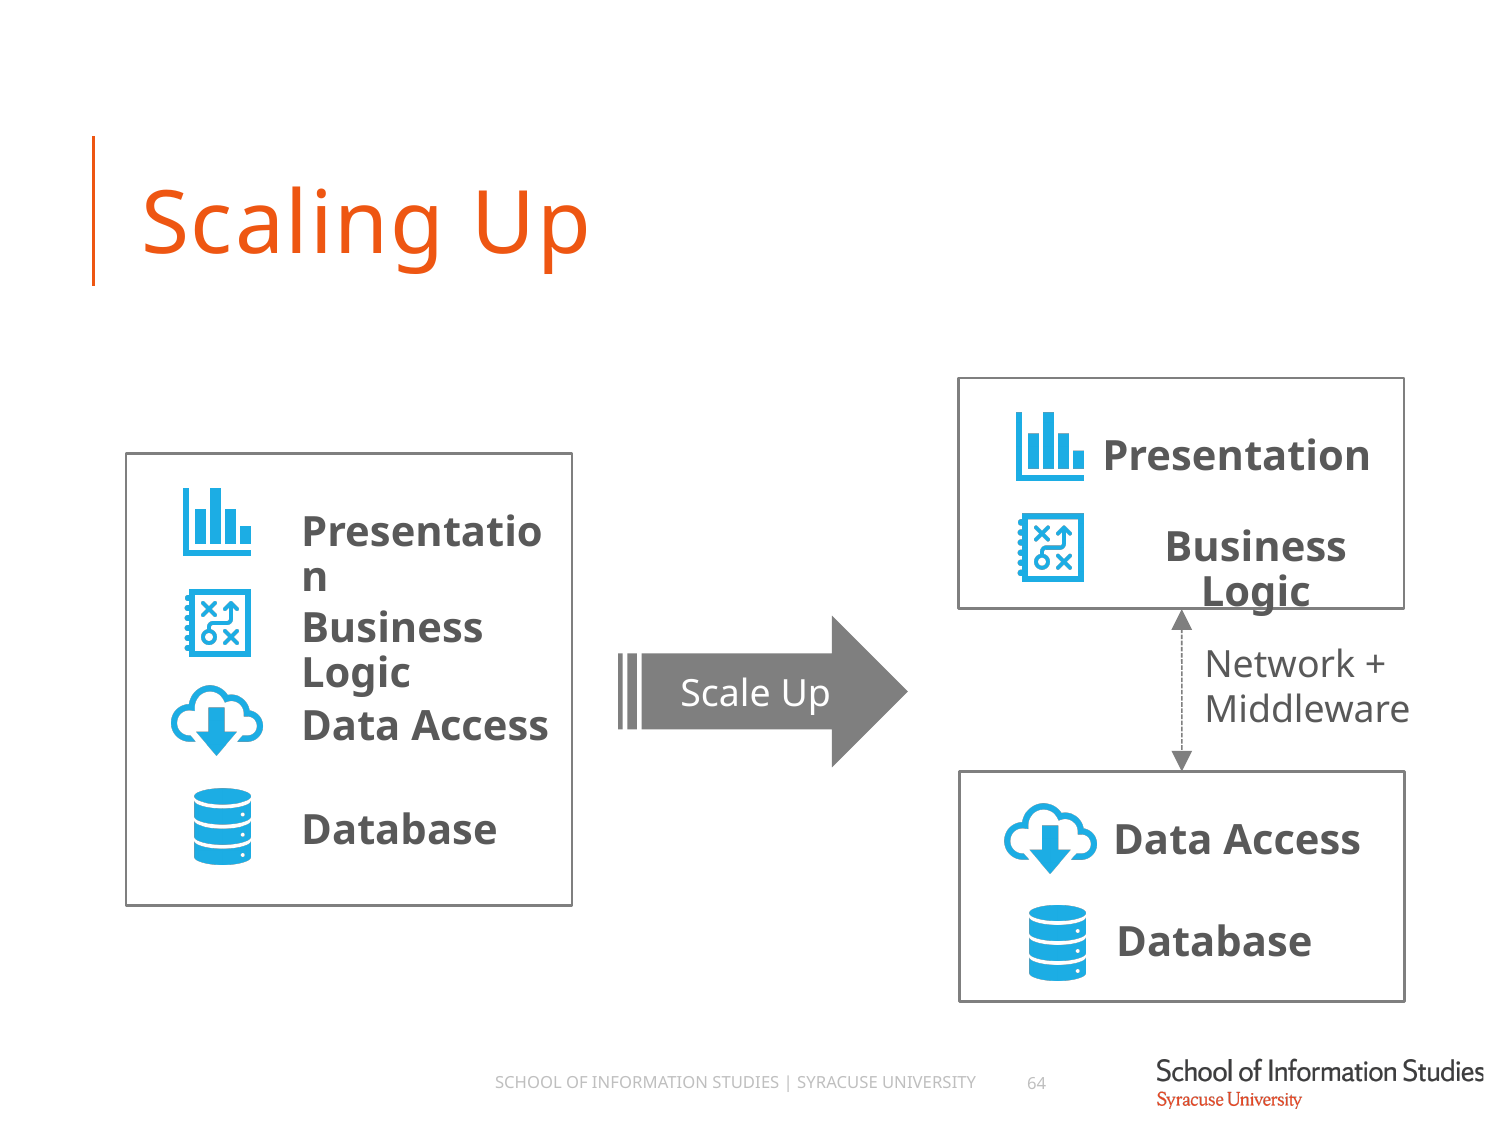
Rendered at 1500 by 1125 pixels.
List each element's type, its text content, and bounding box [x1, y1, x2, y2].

text_box Scale Up [627, 653, 638, 730]
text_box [1181, 617, 1393, 766]
title Scaling Up [126, 96, 1322, 342]
slide_number 64 [1012, 1061, 1149, 1107]
footer School of Information Studies | Syracuse University [283, 1061, 993, 1106]
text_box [958, 771, 1405, 1002]
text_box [125, 453, 573, 906]
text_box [958, 377, 1405, 609]
text_box Scale Up [640, 614, 909, 769]
text_box Scale Up [617, 653, 624, 730]
